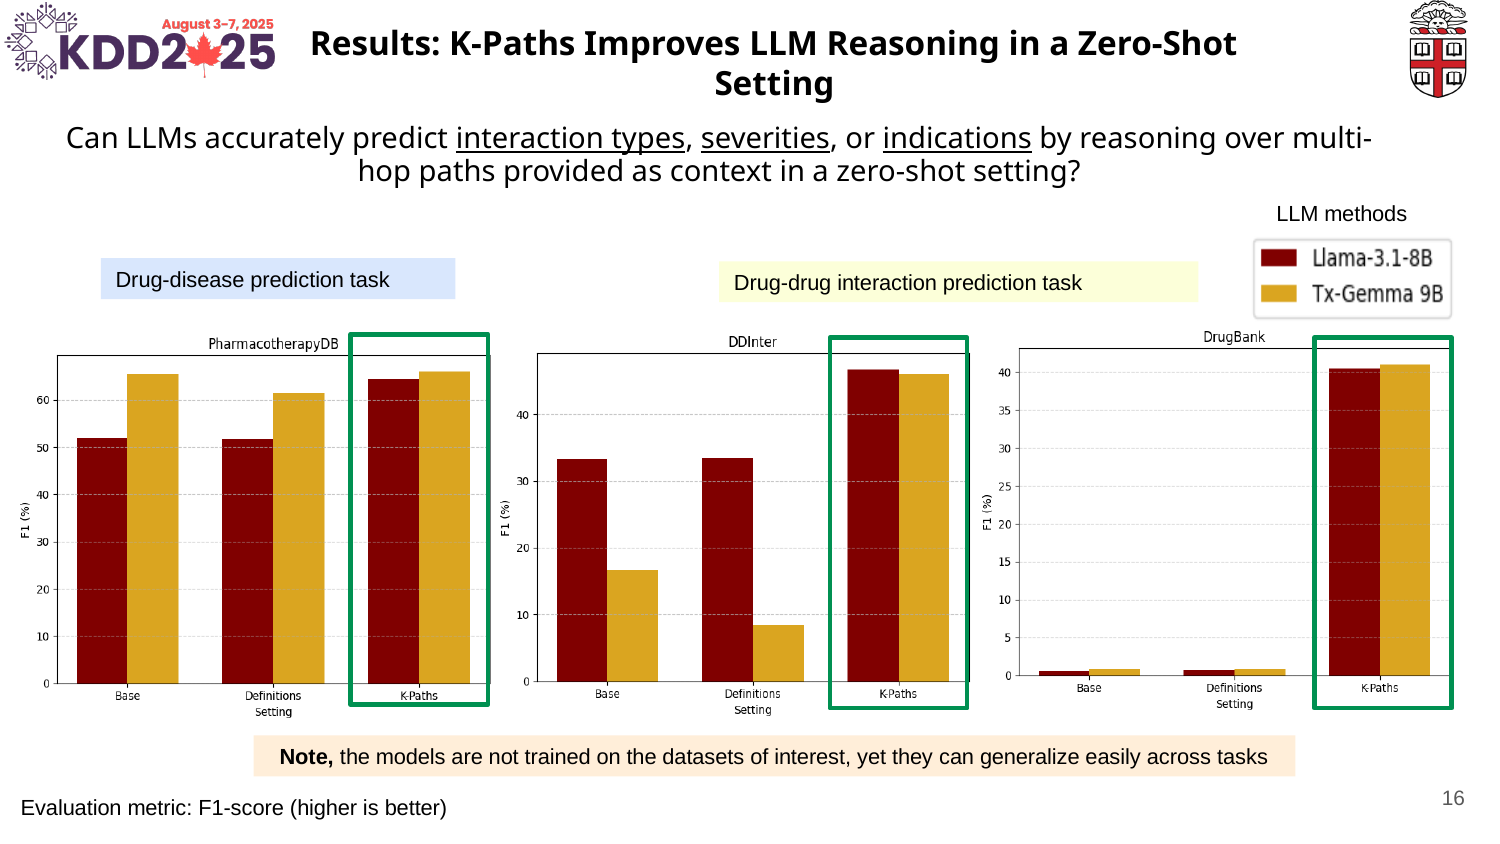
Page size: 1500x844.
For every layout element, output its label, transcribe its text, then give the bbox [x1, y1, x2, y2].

text_box LLM methods [1261, 192, 1455, 230]
picture [1389, 0, 1488, 98]
text_box Drug-drug interaction prediction task [719, 261, 1199, 303]
list Can LLMs accurately predict interaction types, severities, or indications by reasoning over multi-hop paths provided as context in a zero-shot setting? [30, 106, 1408, 212]
title Results: K-Paths Improves LLM Reasoning in a Zero-Shot Setting [281, 7, 1268, 102]
text_box Note, the models are not trained on the datasets of interest, yet they can generalize easily across tasks [253, 735, 1296, 777]
slide_number 16 [1389, 764, 1480, 830]
picture [4, 2, 275, 80]
picture [974, 230, 1455, 719]
picture [13, 327, 973, 726]
text_box Evaluation metric: F1-score (higher is better) [5, 786, 551, 828]
text_box Drug-disease prediction task [100, 258, 456, 300]
